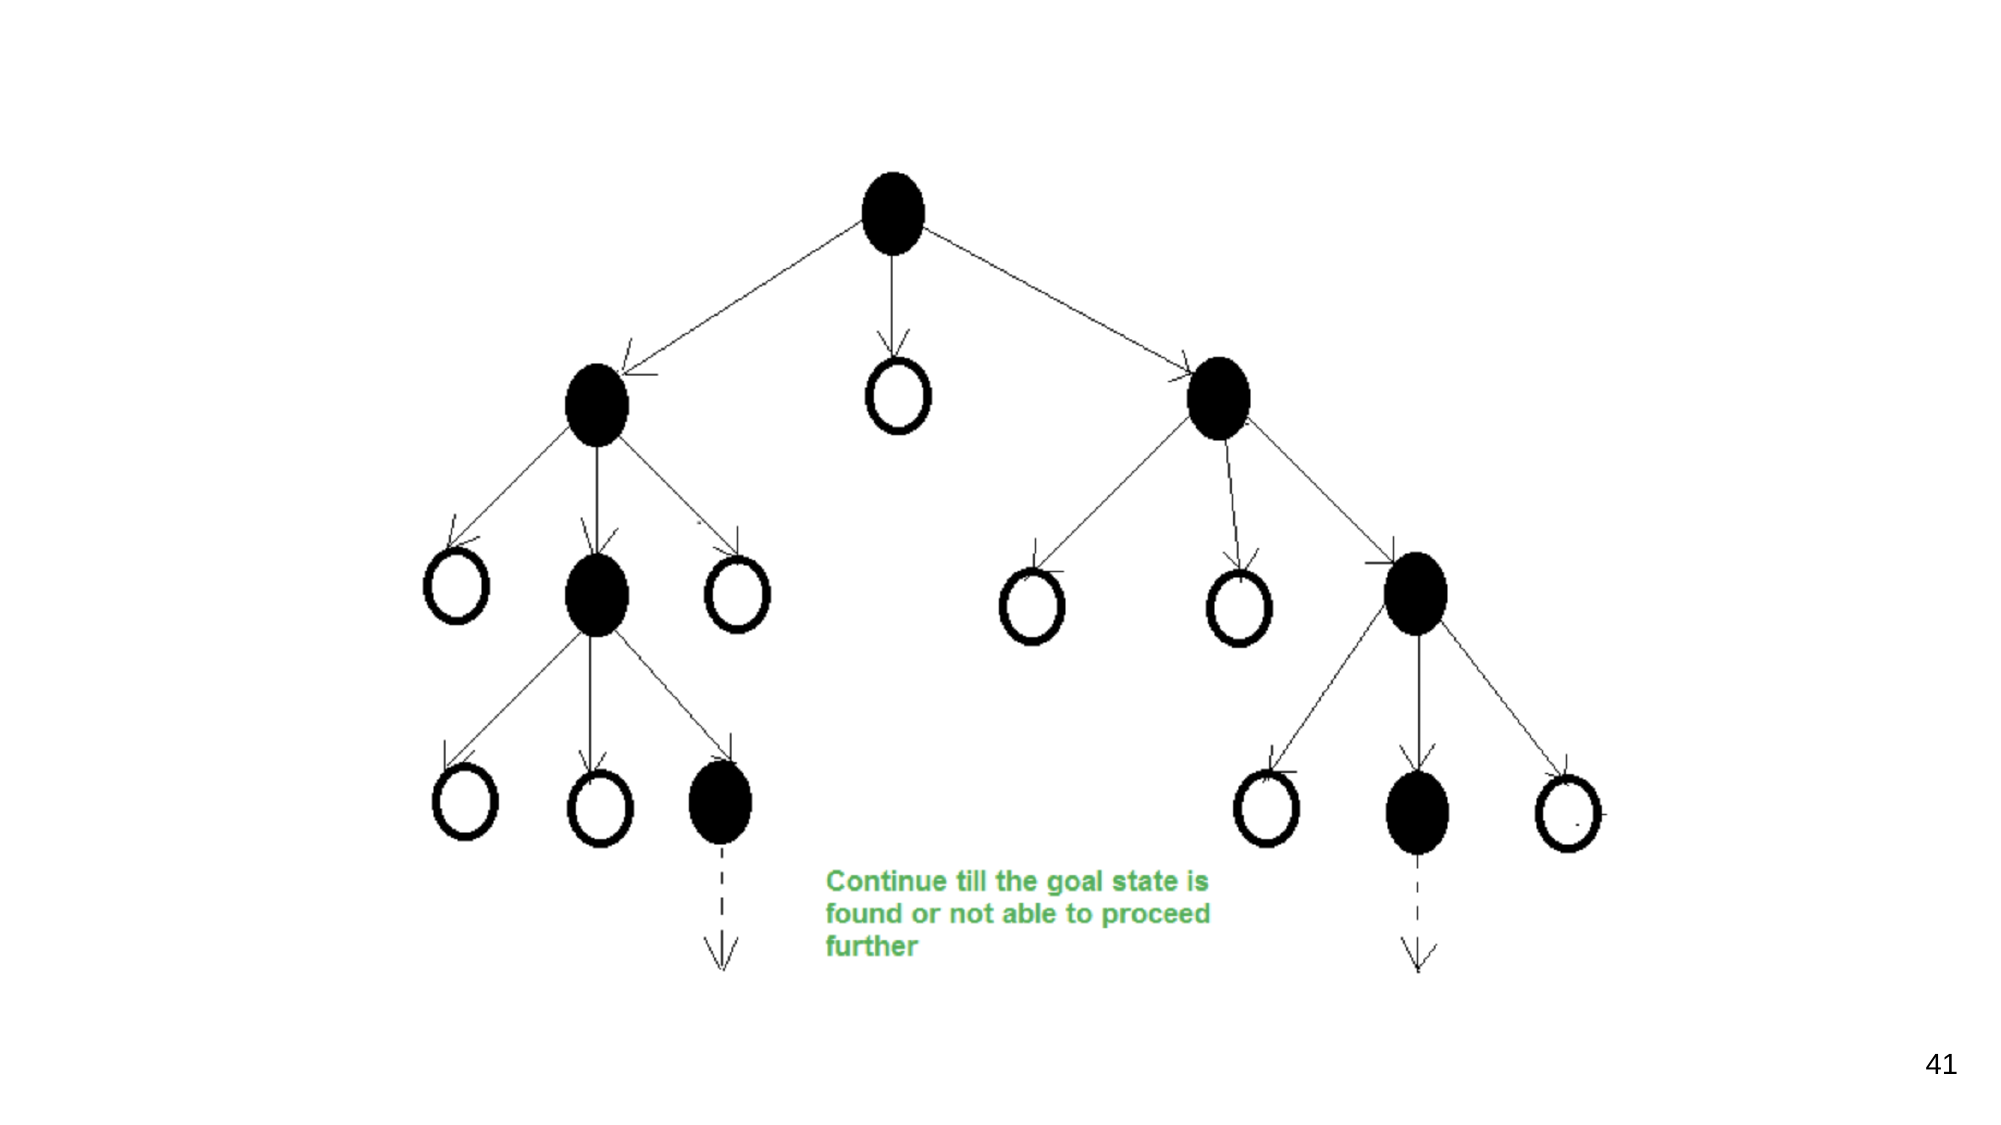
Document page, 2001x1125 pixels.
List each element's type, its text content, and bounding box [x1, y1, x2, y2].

slide_number 41 [1853, 1019, 1974, 1106]
picture [362, 137, 1638, 988]
